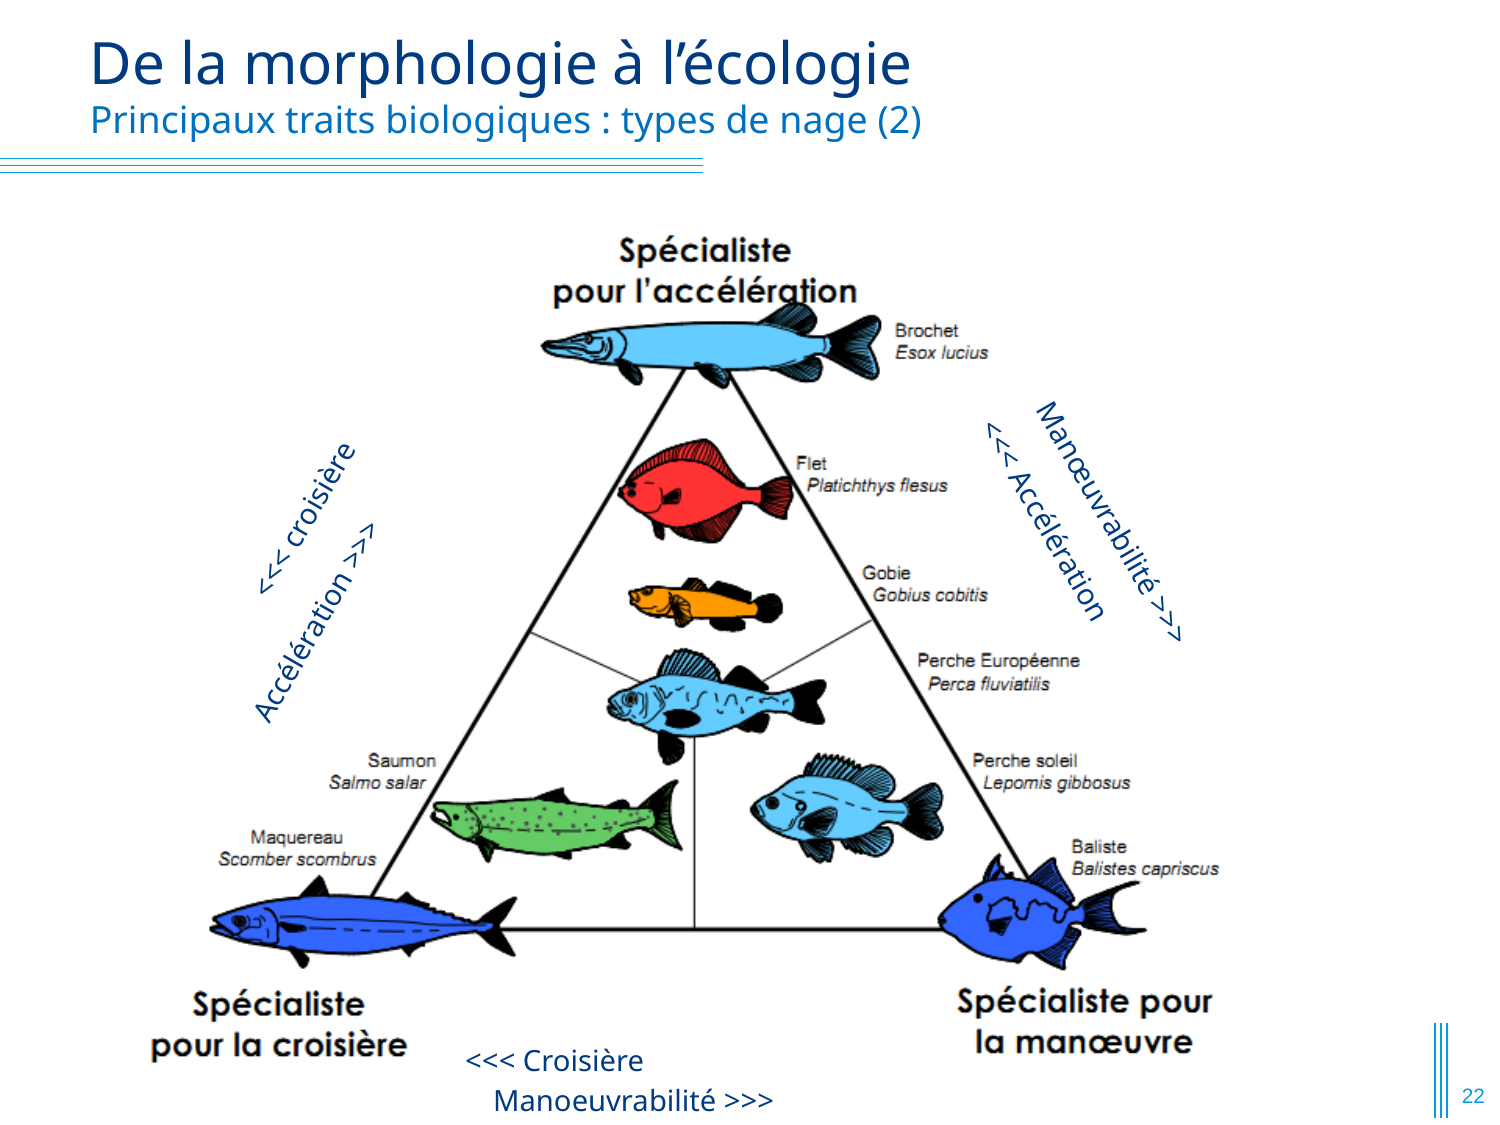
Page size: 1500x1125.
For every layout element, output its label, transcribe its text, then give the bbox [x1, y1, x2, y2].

picture [56, 202, 1294, 1079]
text_box Manoeuvrabilité >>> [478, 1088, 935, 1125]
title De la morphologie à l’écologie Principaux traits biologiques : types de nage (2) [75, 19, 1317, 100]
